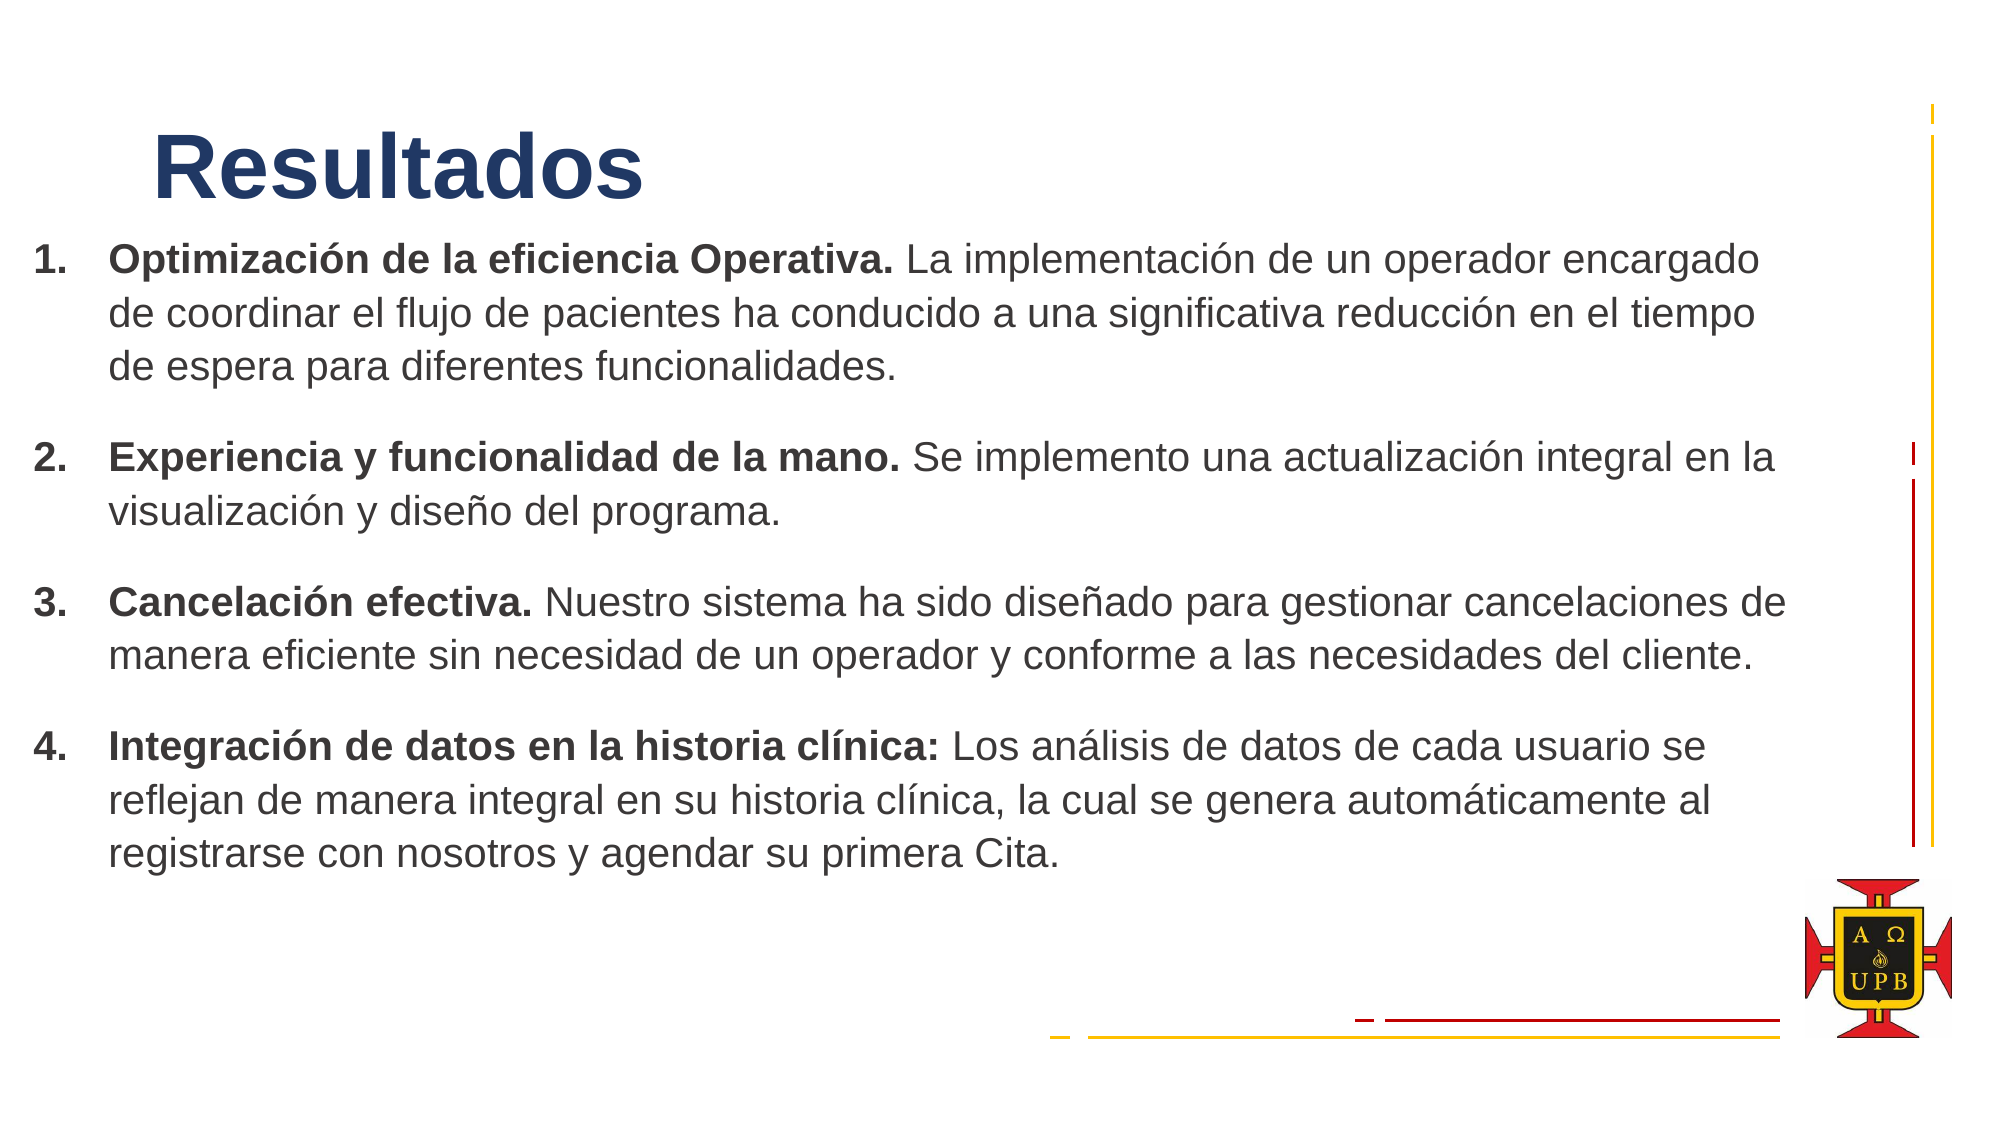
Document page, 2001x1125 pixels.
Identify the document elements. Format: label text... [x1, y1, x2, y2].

title Resultados [137, 59, 1157, 220]
picture [1805, 879, 1952, 1038]
list Optimización de la eficiencia Operativa. La implementación de un operador encargado de coordinar el flujo de pacientes ha conducido a una significativa reducción en el tiempo de espera para diferentes funcionalidades. Experiencia y funcionalidad de la mano. Se implemento una actualización integral en la visualización y diseño del programa. Cancelación efectiva. Nuestro sistema ha sido diseñado para gestionar cancelaciones de manera eficiente sin necesidad de un operador y conforme a las necesidades del cliente. Integración de datos en la historia clínica: Los análisis de datos de cada usuario se reflejan de manera integral en su historia clínica, la cual se genera automáticamente al registrarse con nosotros y agendar su primera Cita. [18, 220, 1806, 1004]
